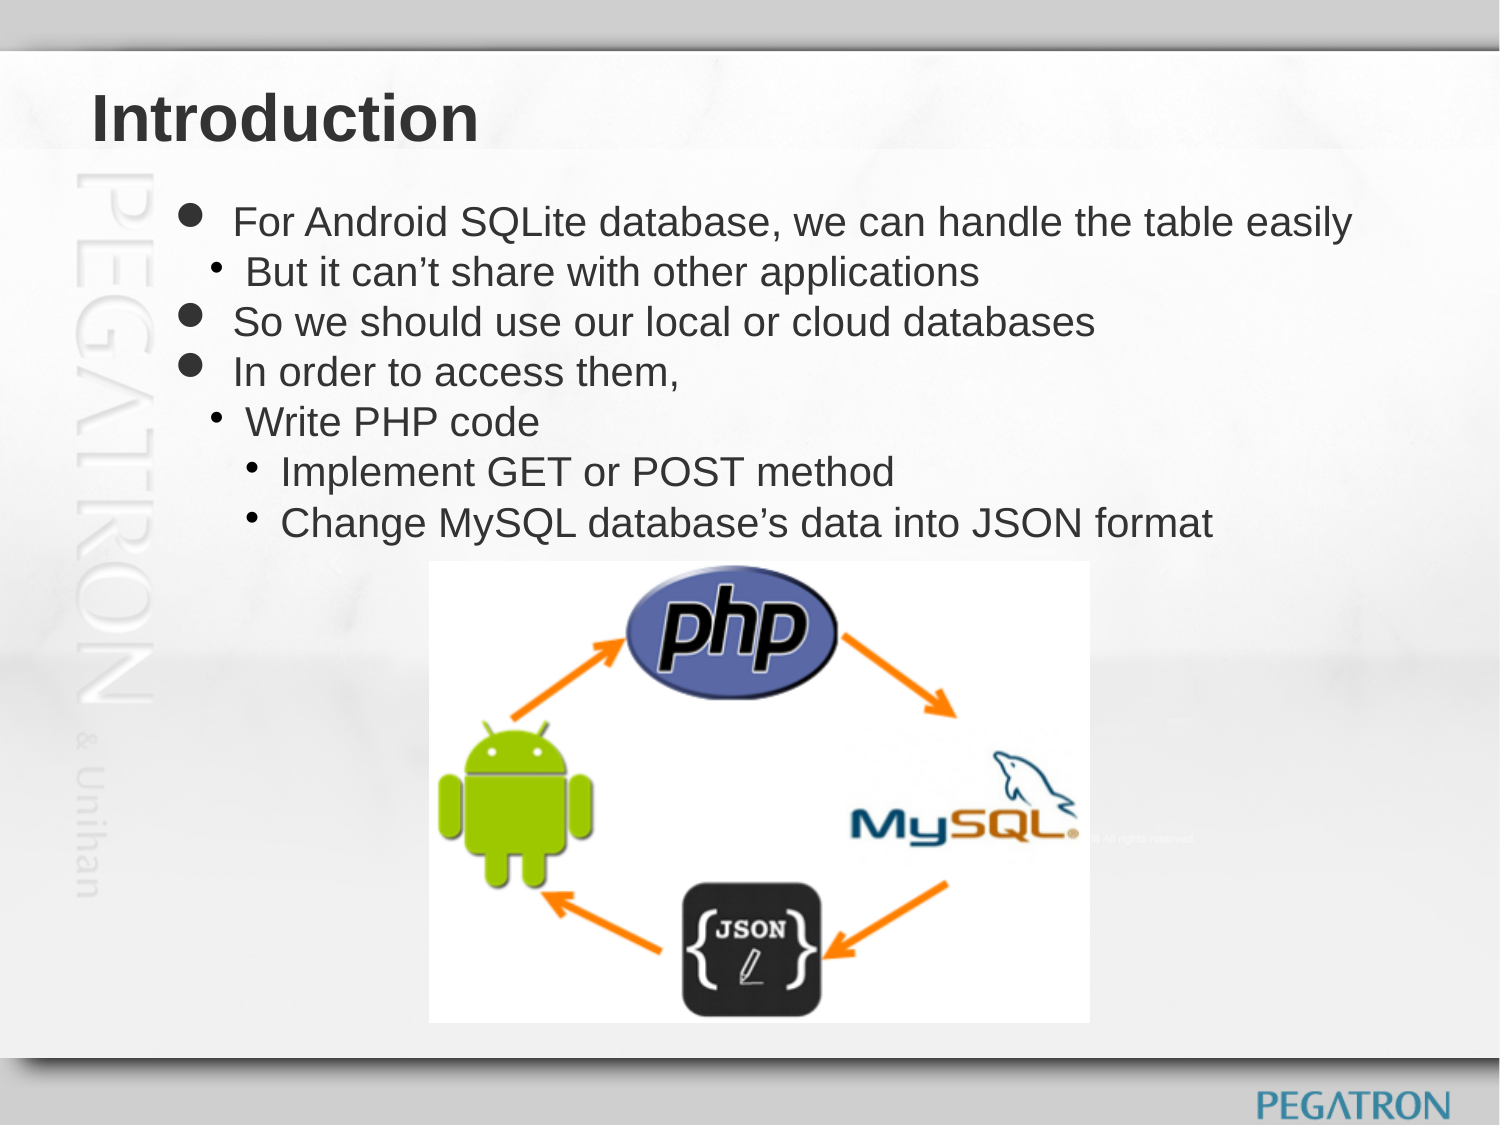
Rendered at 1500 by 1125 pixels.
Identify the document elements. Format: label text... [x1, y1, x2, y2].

text_box Introduction [76, 56, 1425, 173]
picture [428, 561, 1091, 1023]
text_box For Android SQLite database, we can handle the table easily But it can’t share with other applications So we should use our local or cloud databases In order to access them, Write PHP code Implement GET or POST method Change MySQL database’s data into JSON format [159, 187, 1425, 1020]
picture [0, 1058, 1500, 1125]
picture [0, 0, 1500, 148]
